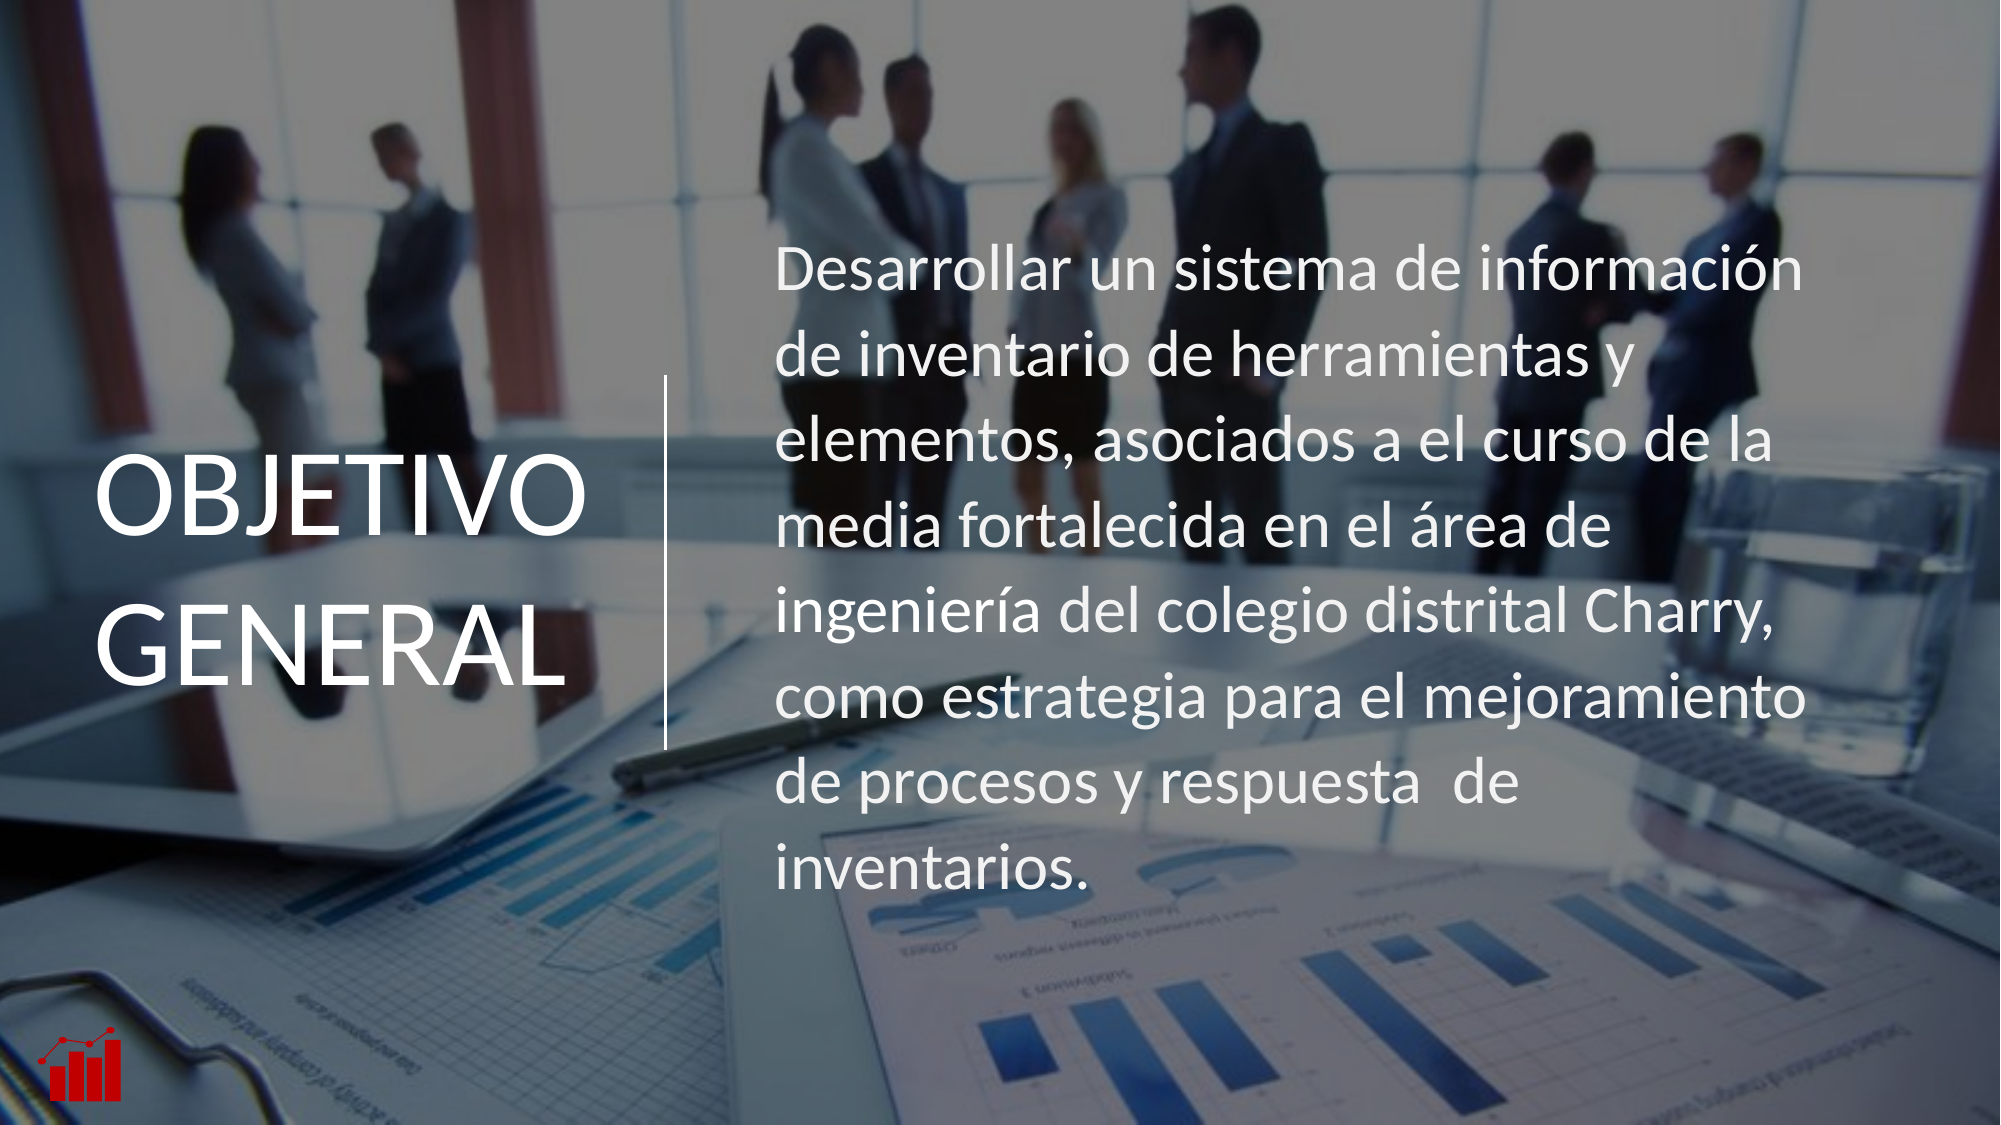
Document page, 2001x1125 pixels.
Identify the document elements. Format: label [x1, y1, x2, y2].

text_box [37, 1027, 121, 1102]
picture [0, 0, 2000, 1125]
